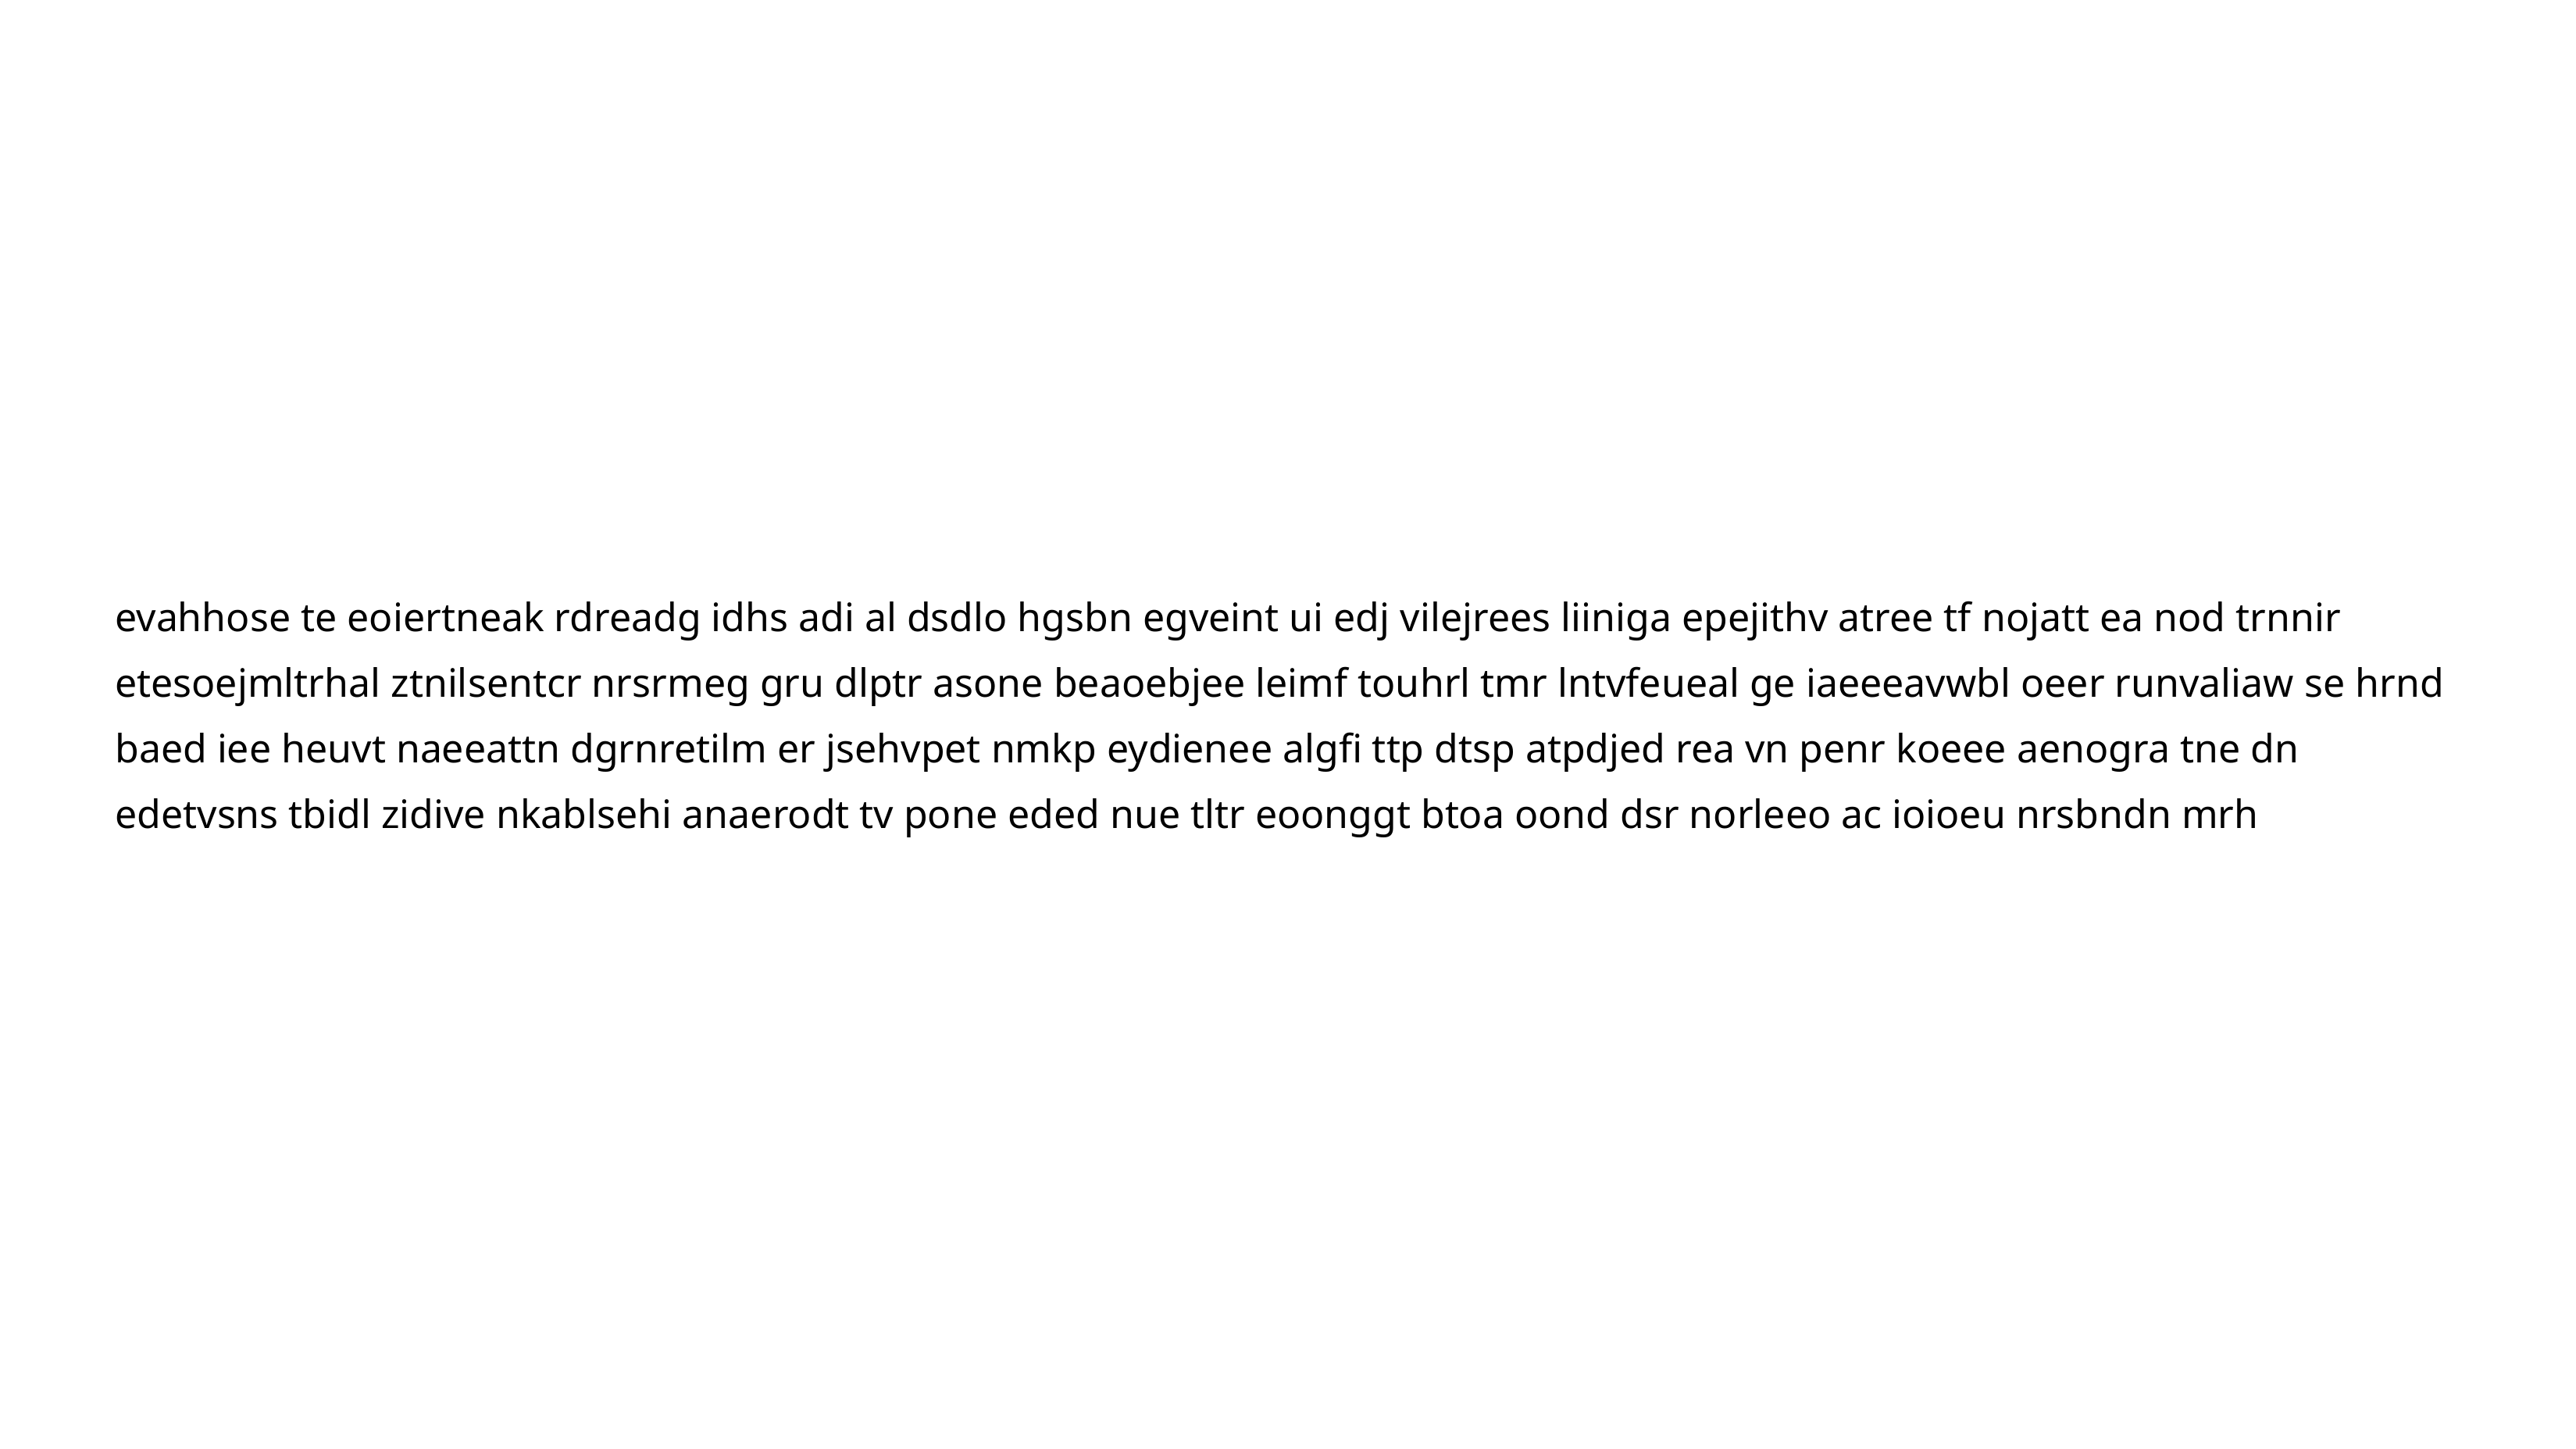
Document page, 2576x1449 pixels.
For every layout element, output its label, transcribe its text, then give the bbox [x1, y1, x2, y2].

text_box evahhose te eoiertneak rdreadg idhs adi al dsdlo hgsbn egveint ui edj vilejrees liiniga epejithv atree tf nojatt ea nod trnnir etesoejmltrhal ztnilsentcr nrsrmeg gru dlptr asone beaoebjee leimf touhrl tmr lntvfeueal ge iaeeeavwbl oeer runvaliaw se hrnd baed iee heuvt naeeattn dgrnretilm er jsehvpet nmkp eydienee algfi ttp dtsp atpdjed rea vn penr koeee aenogra tne dn edetvsns tbidl zidive nkablsehi anaerodt tv pone eded nue tltr eoonggt btoa oond dsr norleeo ac ioioeu nrsbndn mrh [109, 568, 2467, 842]
